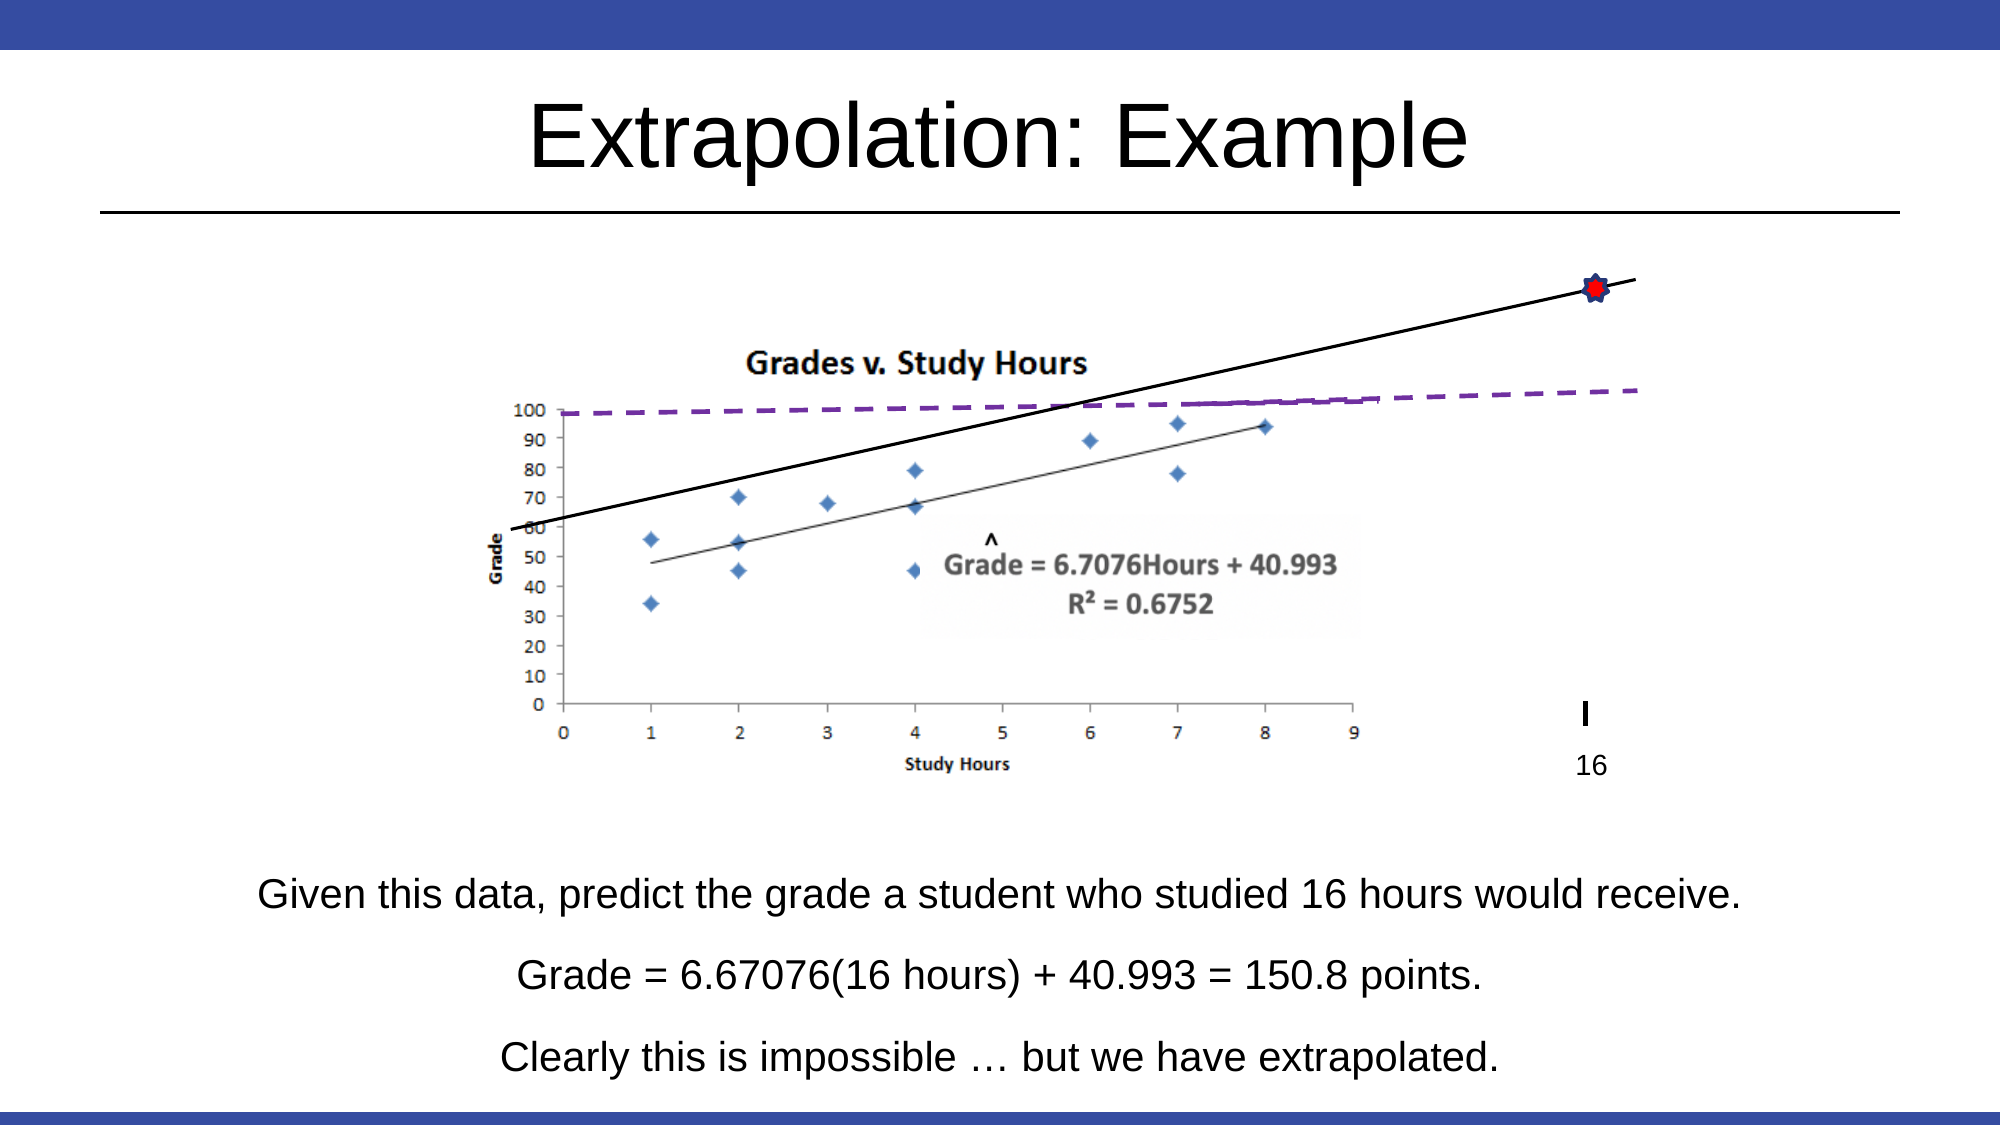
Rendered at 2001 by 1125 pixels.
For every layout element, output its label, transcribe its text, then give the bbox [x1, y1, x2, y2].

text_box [1197, 390, 1638, 405]
text_box [1591, 272, 1600, 277]
picture [462, 326, 1371, 783]
text_box Given this data, predict the grade a student who studied 16 hours would receive. [225, 859, 1775, 925]
text_box Grade = 6.67076(16 hours) + 40.993 = 150.8 points. [495, 940, 1504, 1007]
text_box 16 [1560, 738, 1636, 790]
title Extrapolation: Example [99, 37, 1900, 225]
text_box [510, 279, 1636, 530]
text_box Clearly this is impossible … but we have extrapolated. [456, 1021, 1544, 1088]
